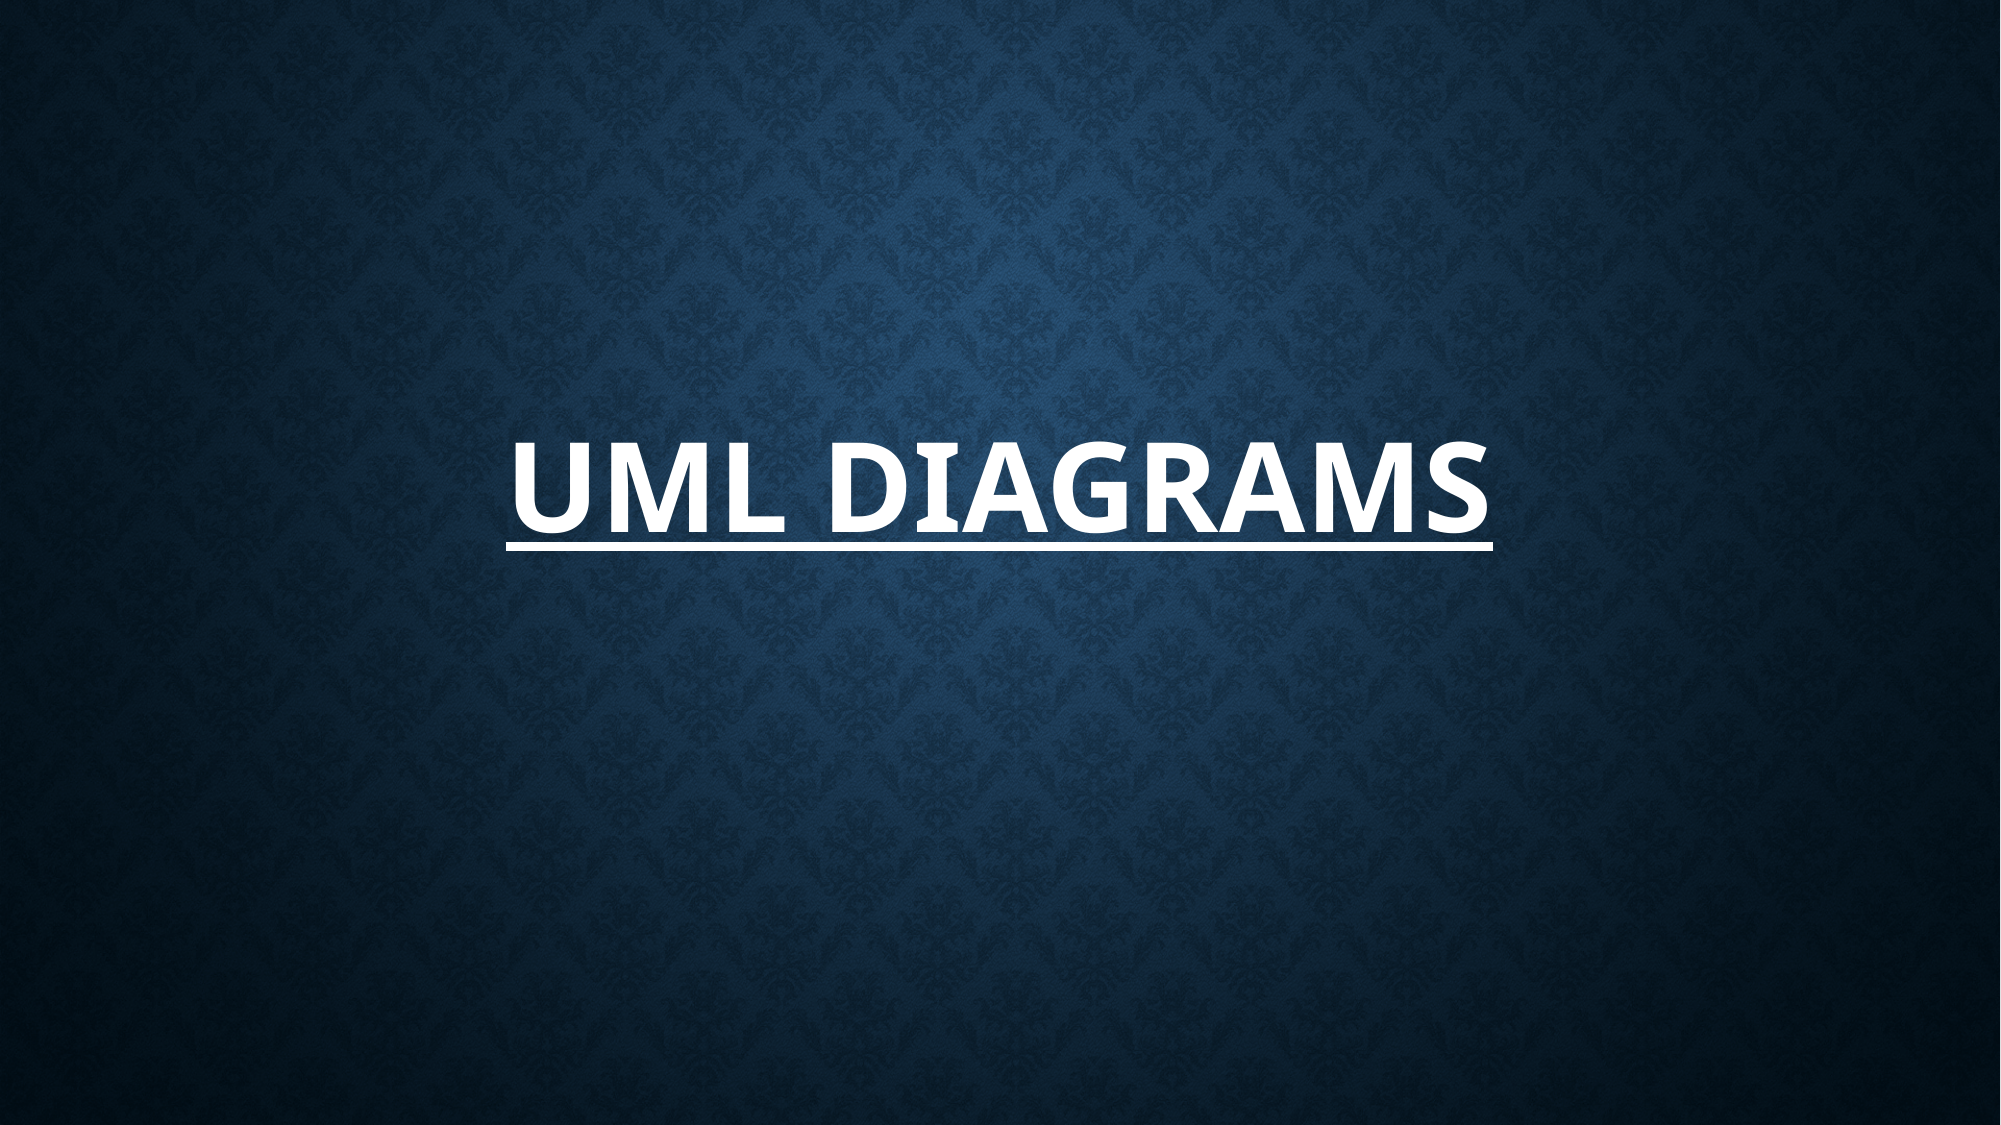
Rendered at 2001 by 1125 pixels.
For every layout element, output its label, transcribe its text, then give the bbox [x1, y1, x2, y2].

title Uml diagrams [149, 99, 1849, 885]
